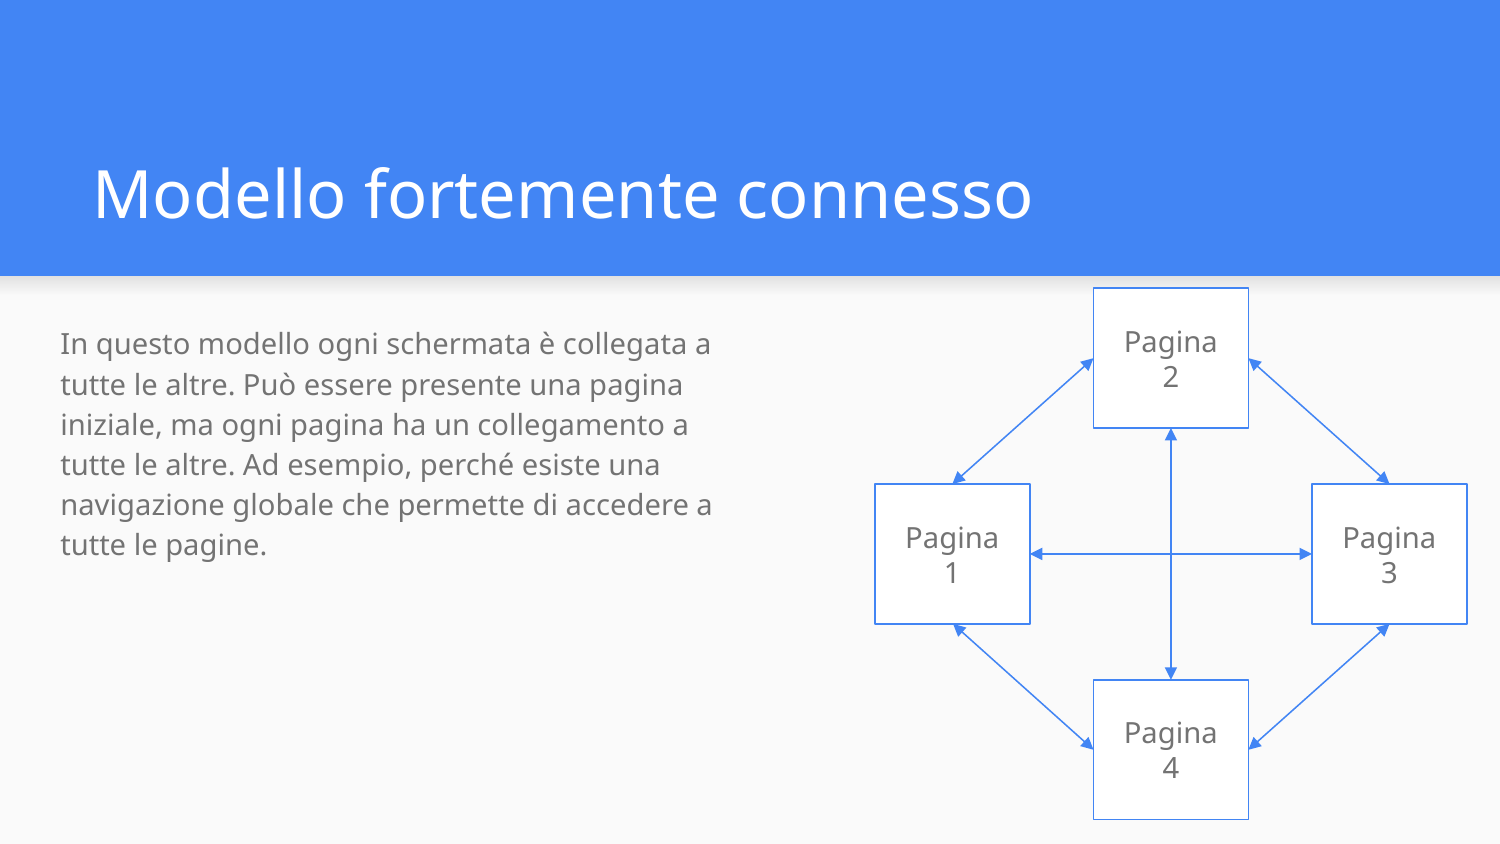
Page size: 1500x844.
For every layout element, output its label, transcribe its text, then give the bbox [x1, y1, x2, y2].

list In questo modello ogni schermata è collegata a tutte le altre. Può essere presente una pagina iniziale, ma ogni pagina ha un collegamento a tutte le altre. Ad esempio, perché esiste una navigazione globale che permette di accedere a tutte le pagine. [45, 305, 750, 770]
text_box Pagina 1 [874, 484, 1030, 624]
text_box Pagina 3 [1312, 484, 1467, 624]
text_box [1248, 623, 1390, 750]
text_box Pagina 4 [1093, 679, 1249, 820]
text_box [952, 357, 1094, 485]
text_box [1248, 357, 1390, 485]
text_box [952, 623, 1094, 750]
title Modello fortemente connesso [77, 121, 1427, 248]
text_box Pagina 2 [1093, 288, 1249, 429]
